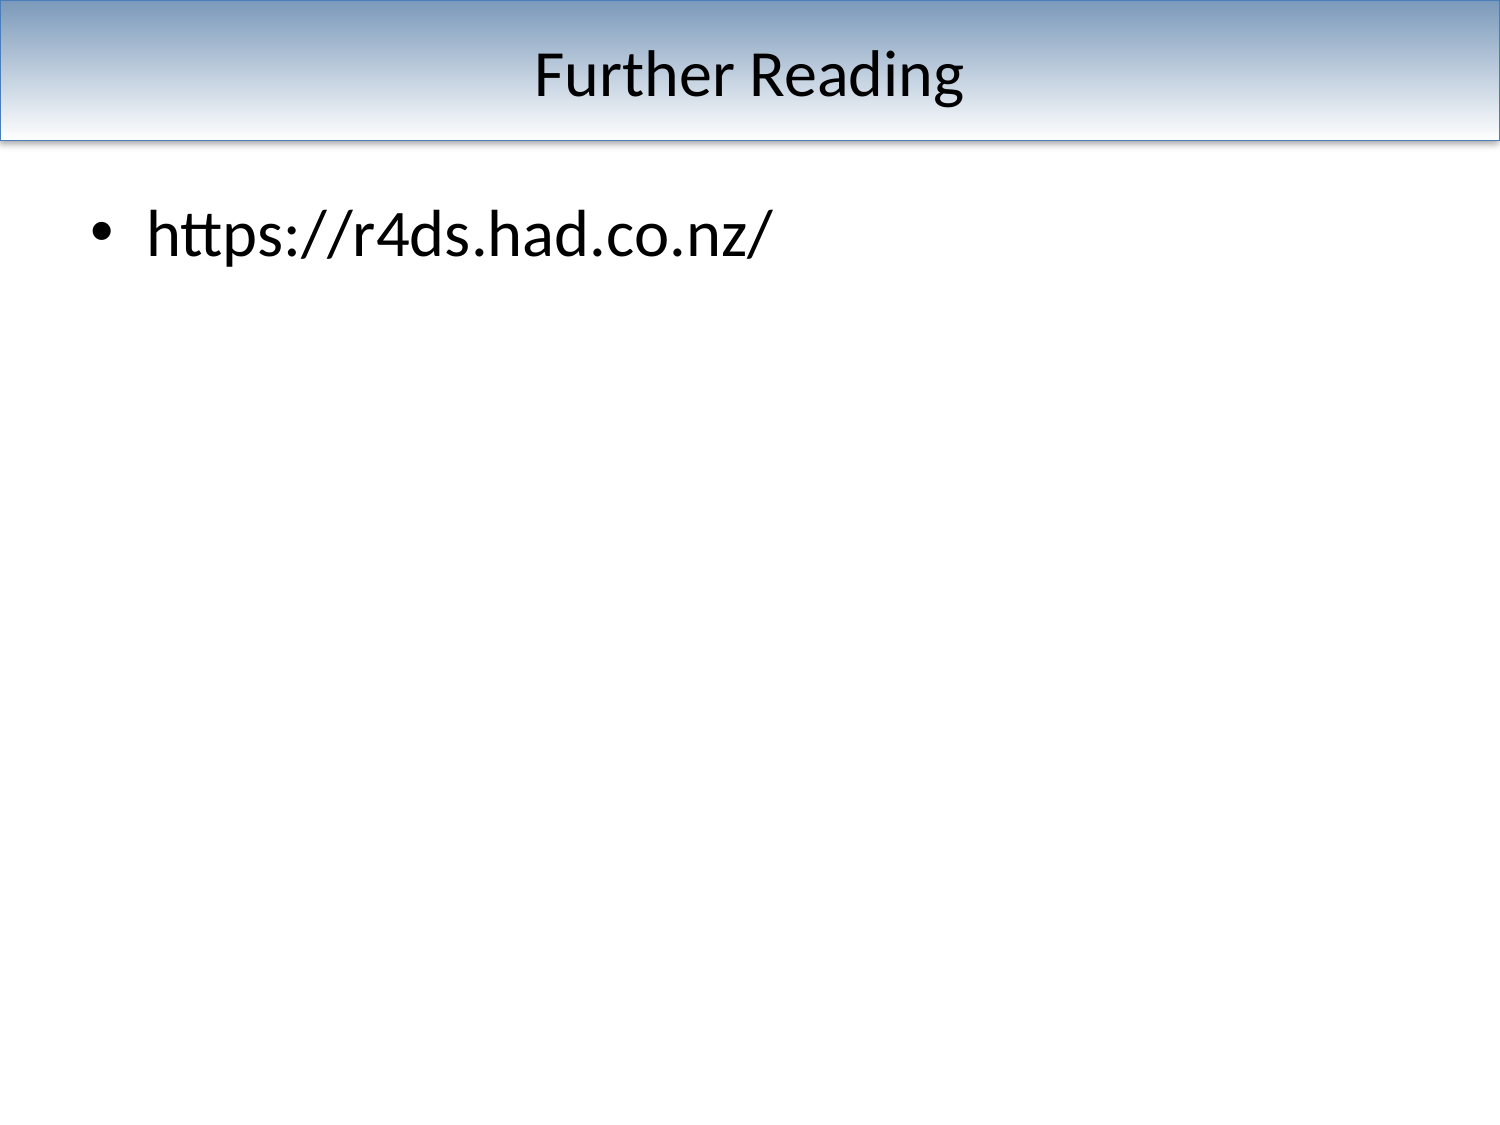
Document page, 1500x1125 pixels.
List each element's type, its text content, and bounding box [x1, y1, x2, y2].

list https://r4ds.had.co.nz/ [75, 182, 1425, 1043]
title Further Reading [75, 22, 1425, 118]
